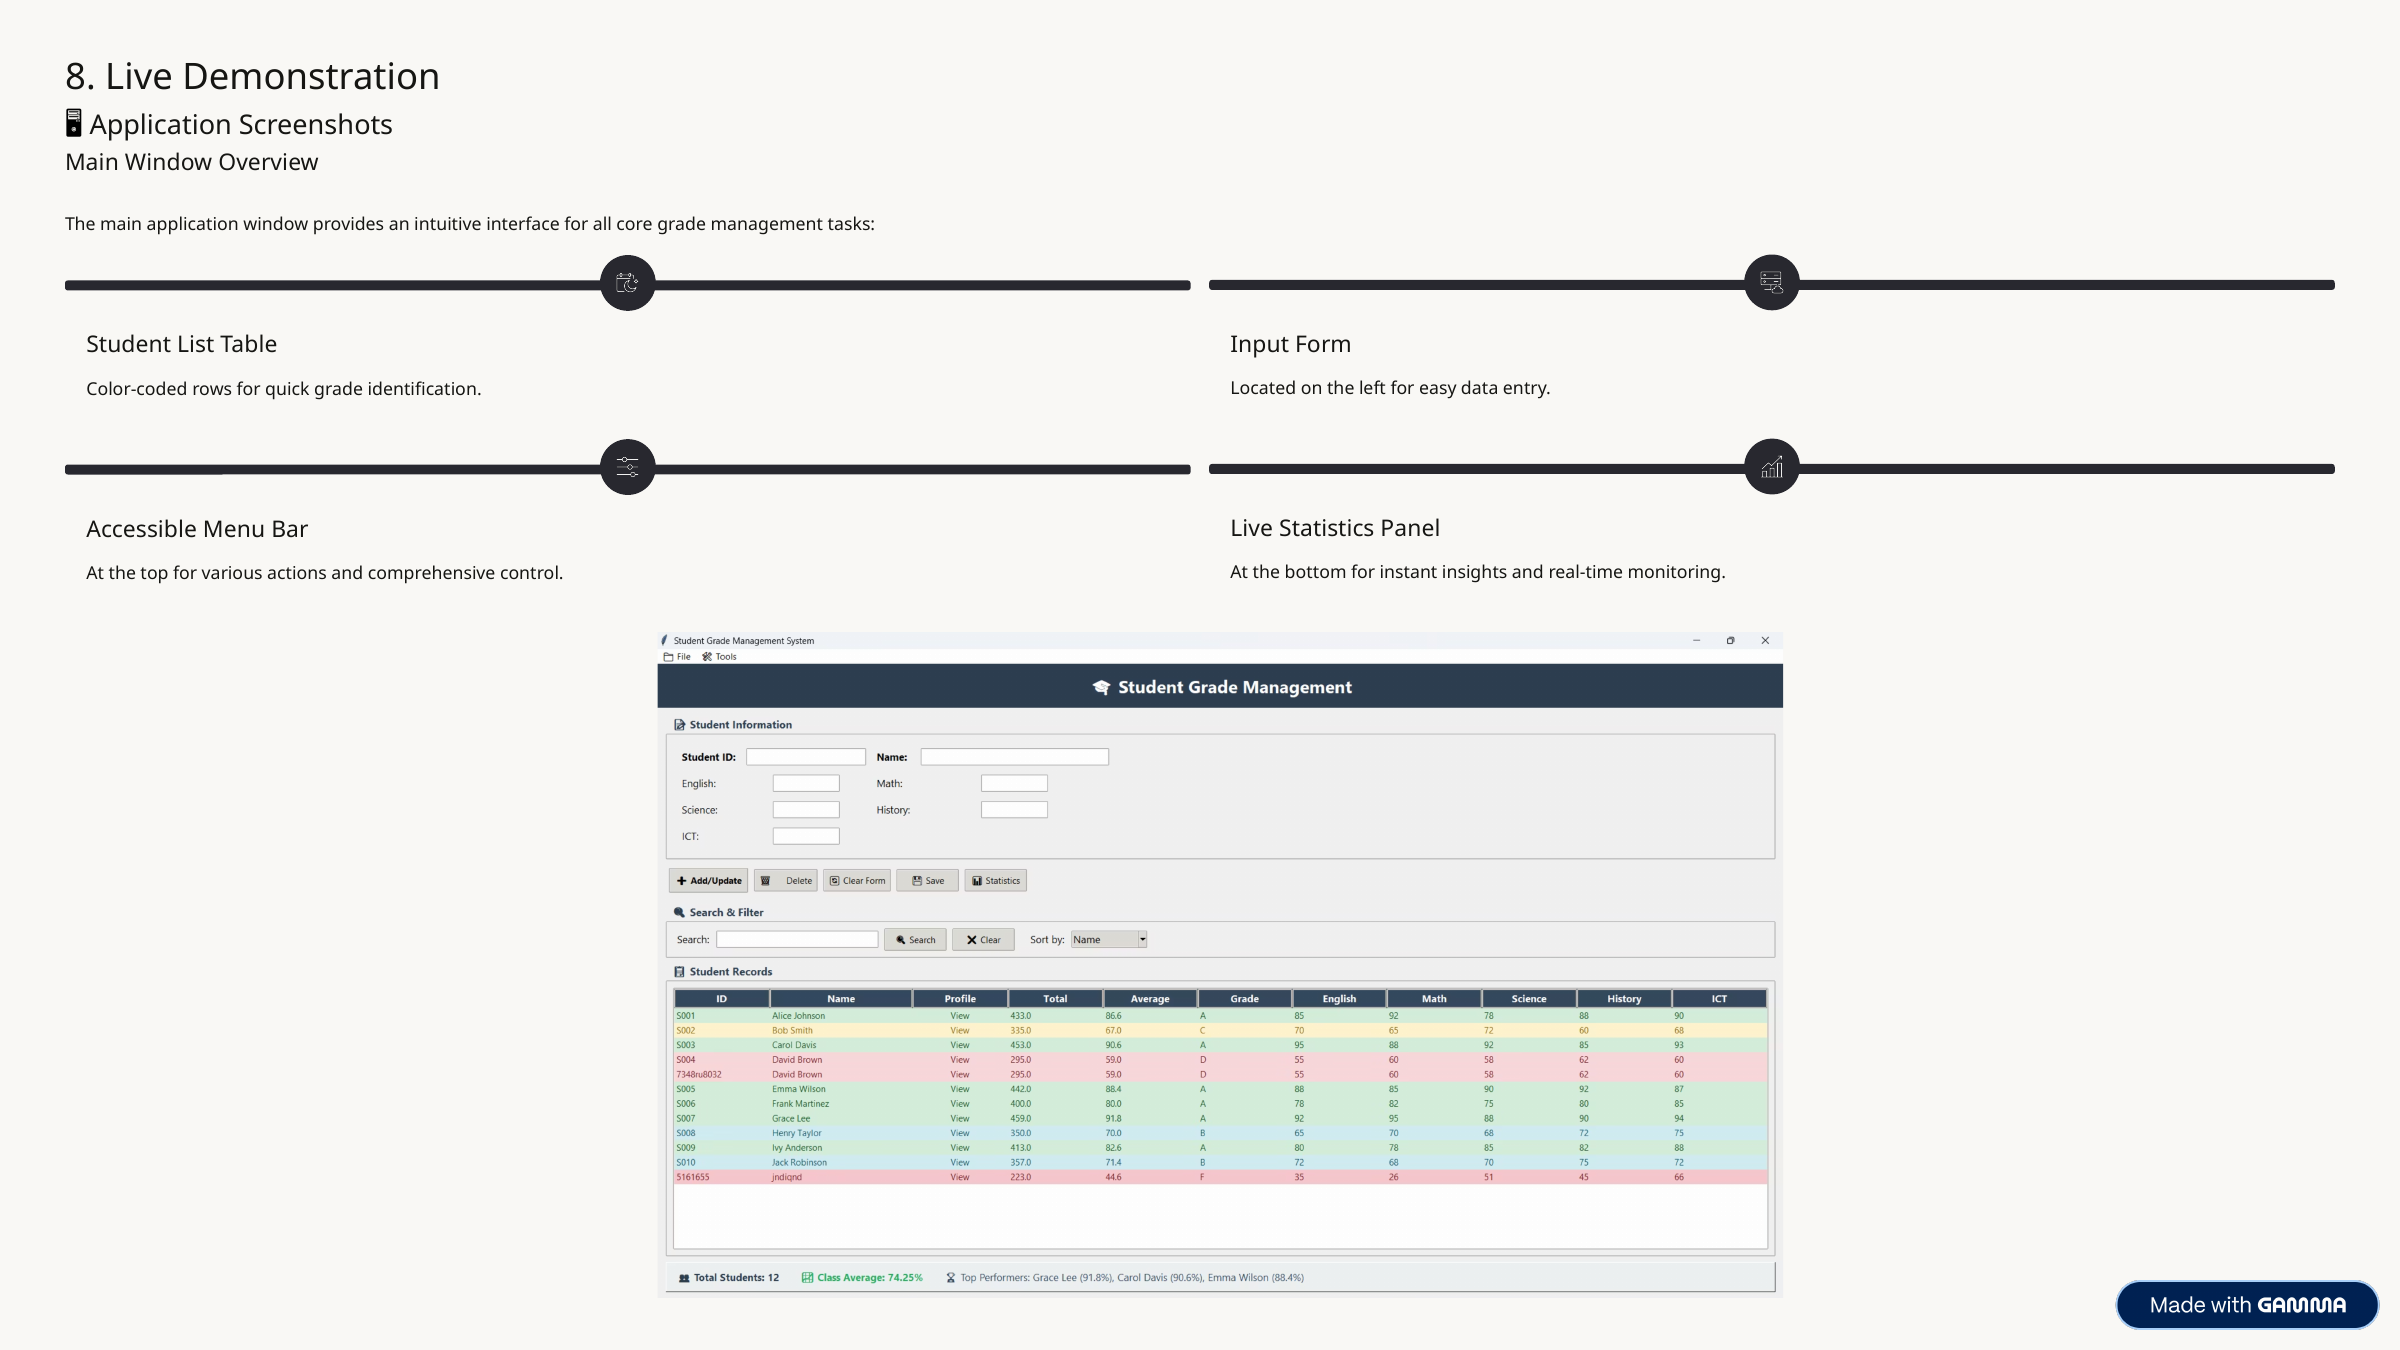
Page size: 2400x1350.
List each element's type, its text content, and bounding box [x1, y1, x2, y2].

text_box [65, 290, 1191, 421]
text_box [1800, 279, 2335, 290]
text_box Color-coded rows for quick grade identification. [86, 369, 1170, 400]
text_box The main application window provides an intuitive interface for all core grade management tasks: [65, 204, 2335, 235]
text_box At the top for various actions and comprehensive control. [86, 553, 1170, 584]
picture [616, 455, 639, 479]
picture [2106, 1271, 2389, 1339]
picture [1760, 271, 1784, 294]
text_box [1209, 463, 1744, 474]
picture [616, 271, 639, 295]
text_box At the bottom for instant insights and real-time monitoring. [1230, 553, 2314, 583]
text_box Student List Table [86, 329, 319, 359]
text_box [1744, 254, 1801, 311]
text_box [1744, 438, 1801, 495]
text_box [655, 280, 1191, 291]
text_box 🖥️ Application Screenshots [65, 105, 429, 140]
picture [1760, 455, 1784, 478]
text_box [65, 464, 600, 475]
picture [657, 632, 1784, 1298]
text_box [600, 439, 656, 495]
text_box [1209, 279, 1744, 290]
text_box Located on the left for easy data entry. [1230, 369, 2314, 399]
text_box 8. Live Demonstration [65, 51, 447, 98]
text_box [600, 255, 656, 311]
text_box [655, 464, 1191, 475]
text_box Live Statistics Panel [1230, 512, 1463, 542]
text_box [65, 474, 1191, 605]
text_box Accessible Menu Bar [86, 513, 319, 543]
text_box [1209, 474, 2335, 605]
text_box Main Window Overview [65, 147, 320, 177]
text_box [65, 280, 600, 291]
text_box Input Form [1230, 328, 1463, 358]
text_box [1209, 290, 2335, 421]
text_box [1800, 463, 2335, 474]
